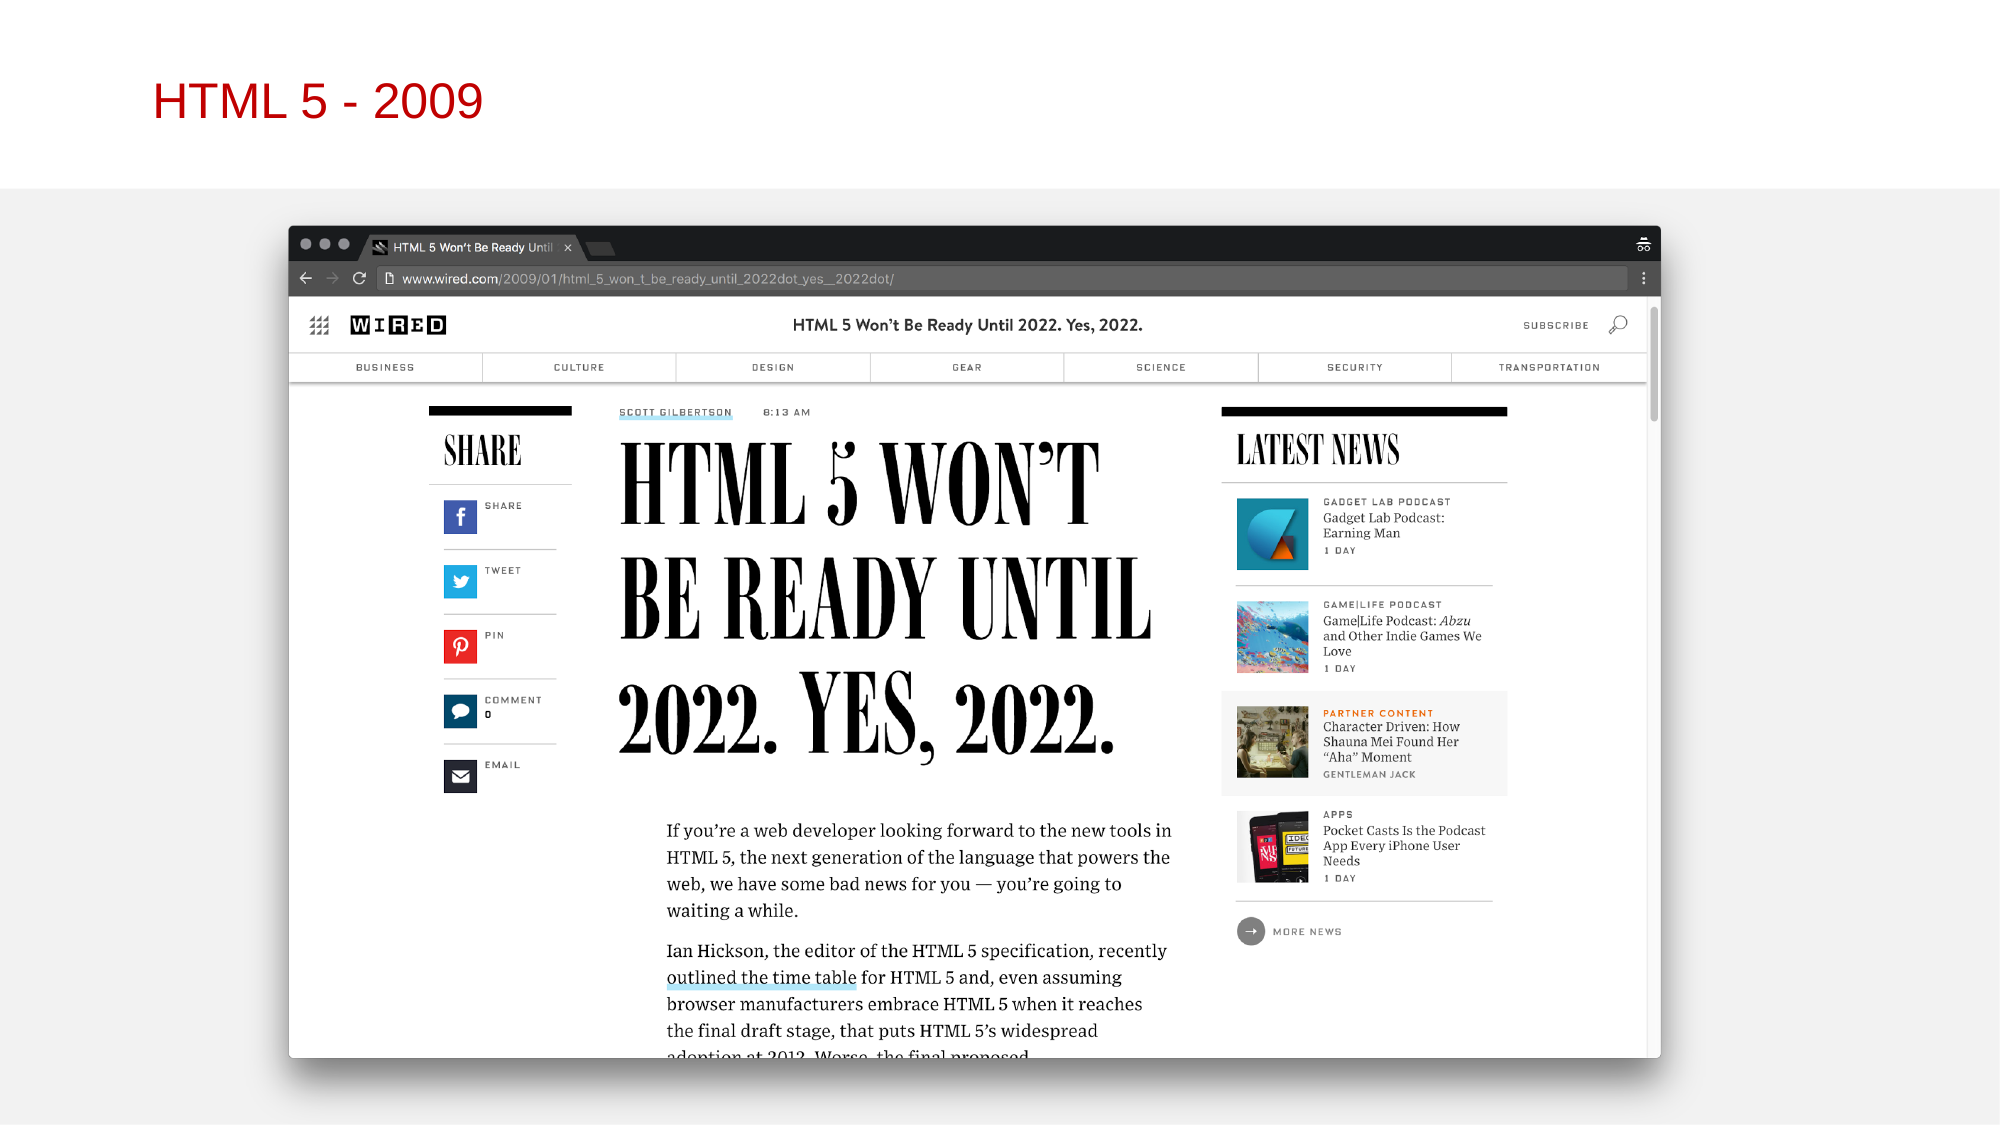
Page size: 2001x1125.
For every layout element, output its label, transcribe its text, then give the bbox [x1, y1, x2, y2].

picture [235, 194, 1714, 1125]
text_box HTML 5 - 2009 [137, 59, 1863, 137]
